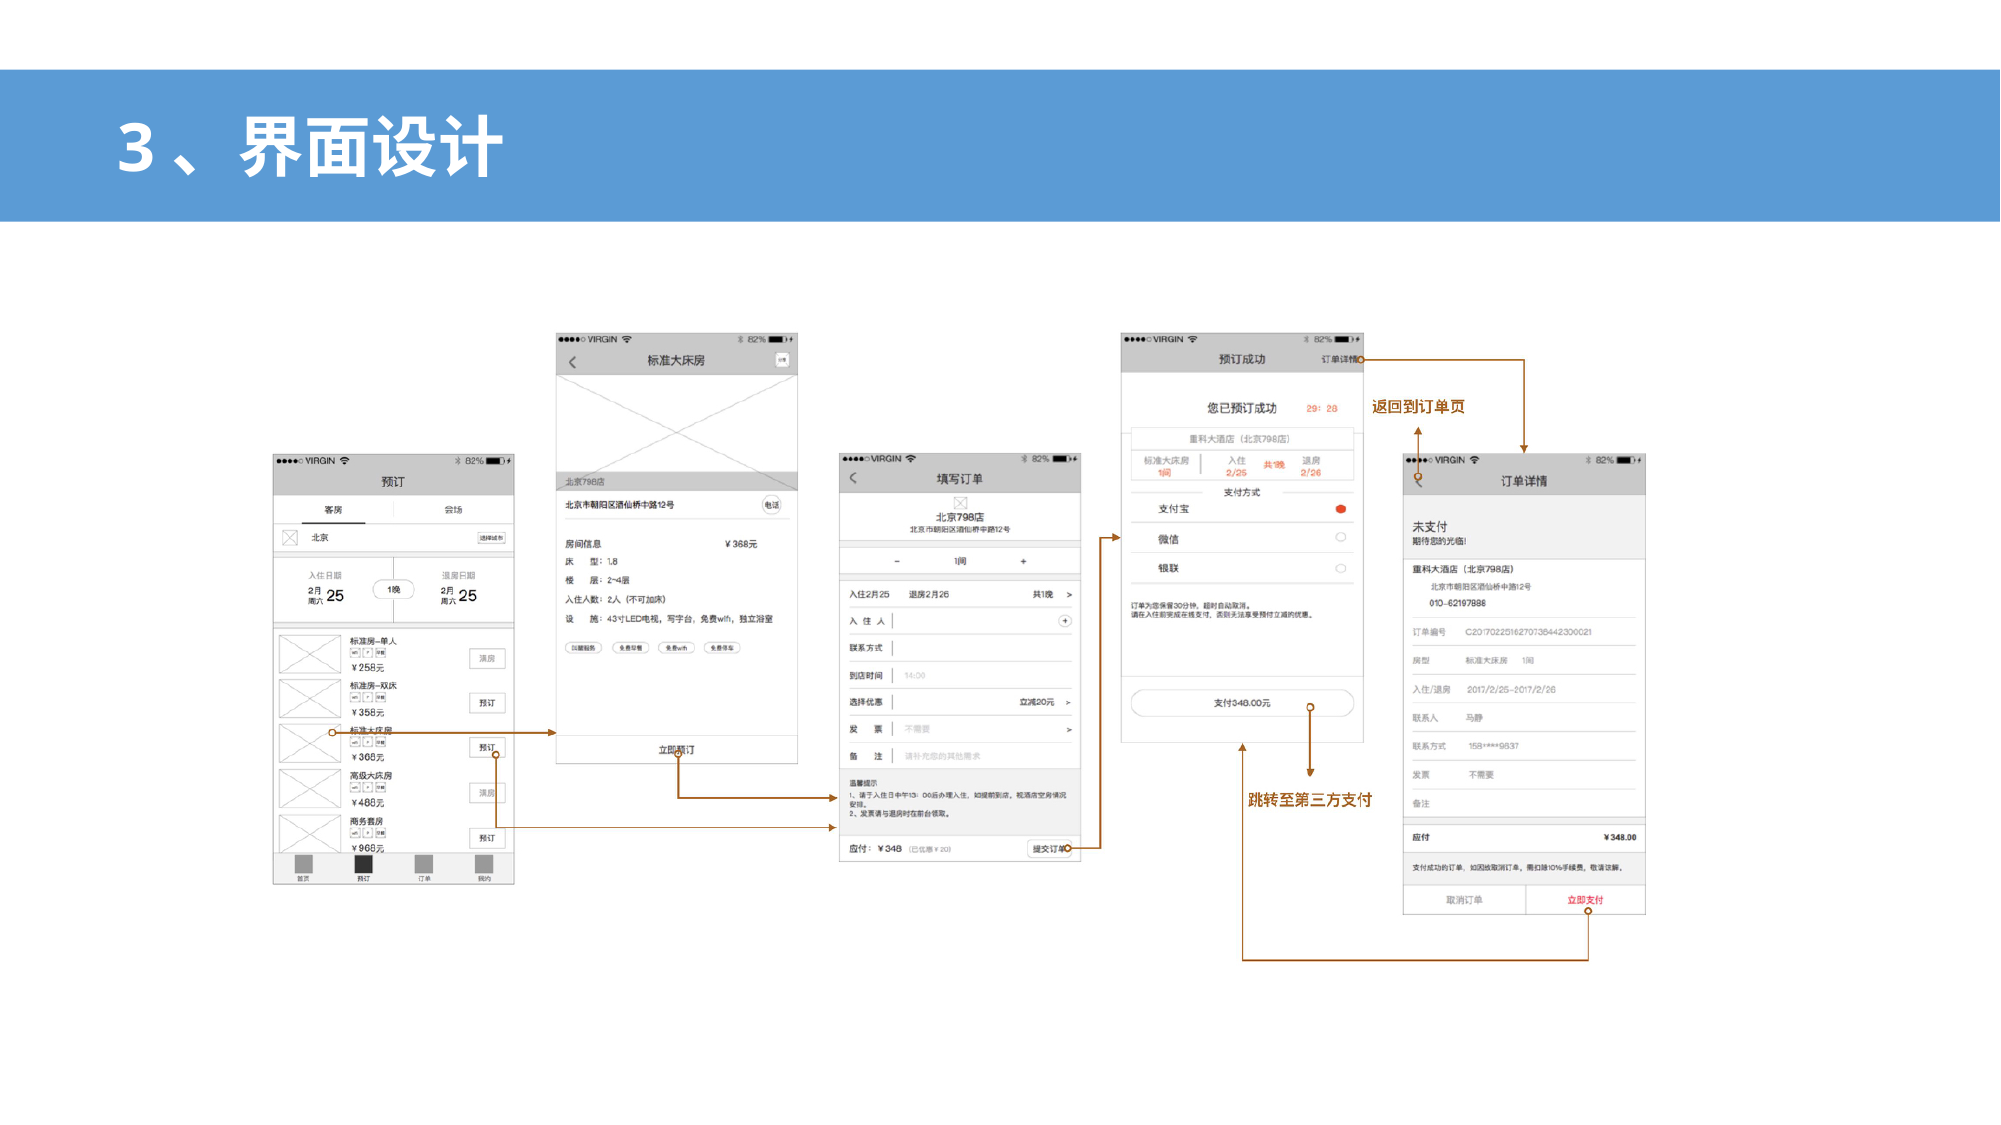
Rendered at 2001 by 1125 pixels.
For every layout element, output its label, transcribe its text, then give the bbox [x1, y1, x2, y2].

picture [126, 312, 1791, 1083]
text_box 3、界面设计 [102, 97, 520, 193]
text_box [0, 69, 2000, 223]
